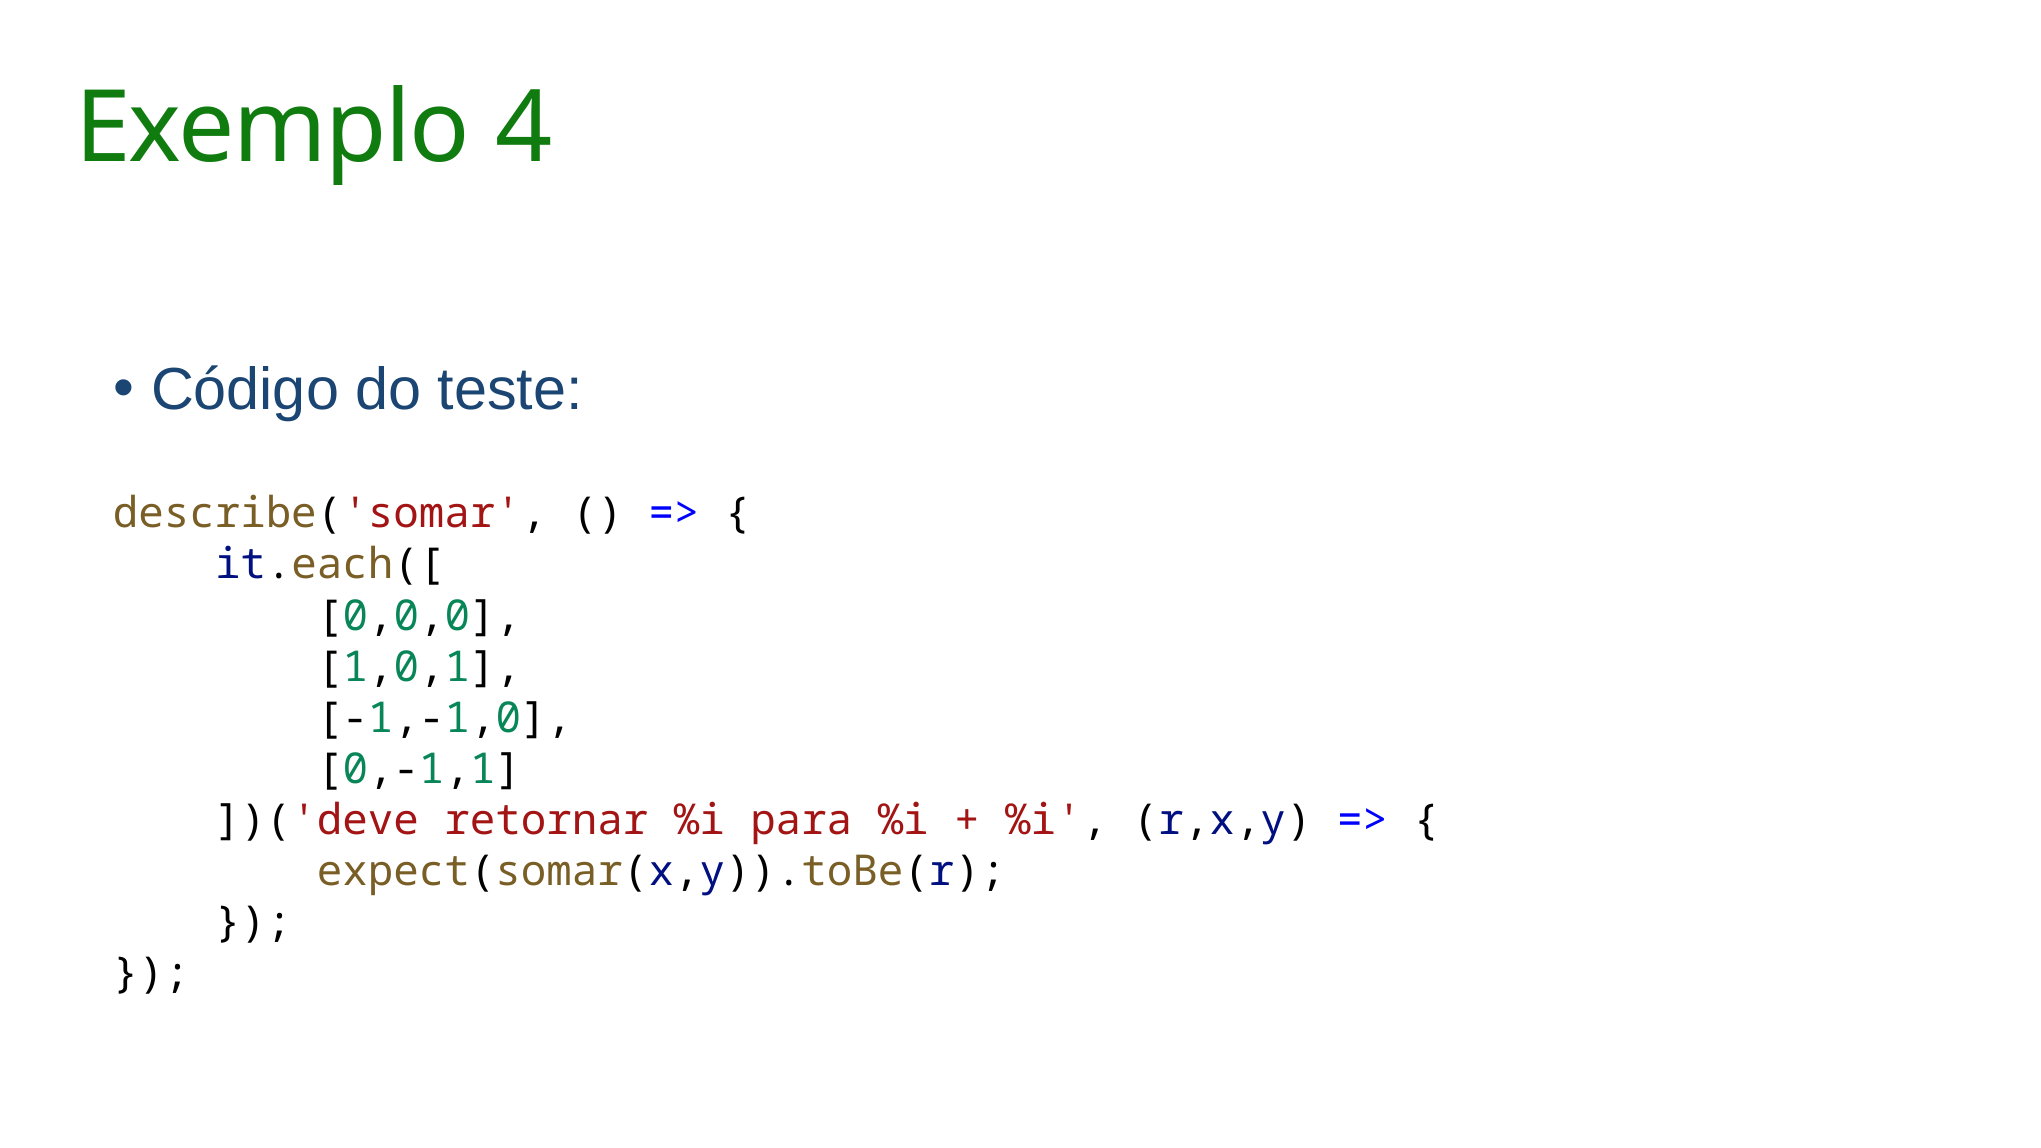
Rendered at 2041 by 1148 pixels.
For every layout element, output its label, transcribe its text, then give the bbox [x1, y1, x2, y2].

title Exemplo 4 [60, 60, 1980, 210]
text_box describe('somar', () => { it.each([ [0,0,0], [1,0,1], [-1,-1,0], [0,-1,1] ])('deve retornar %i para %i + %i', (r,x,y) => { expect(somar(x,y)).toBe(r); }); }); [98, 478, 1732, 1003]
text_box Código do teste: [98, 350, 1840, 1041]
